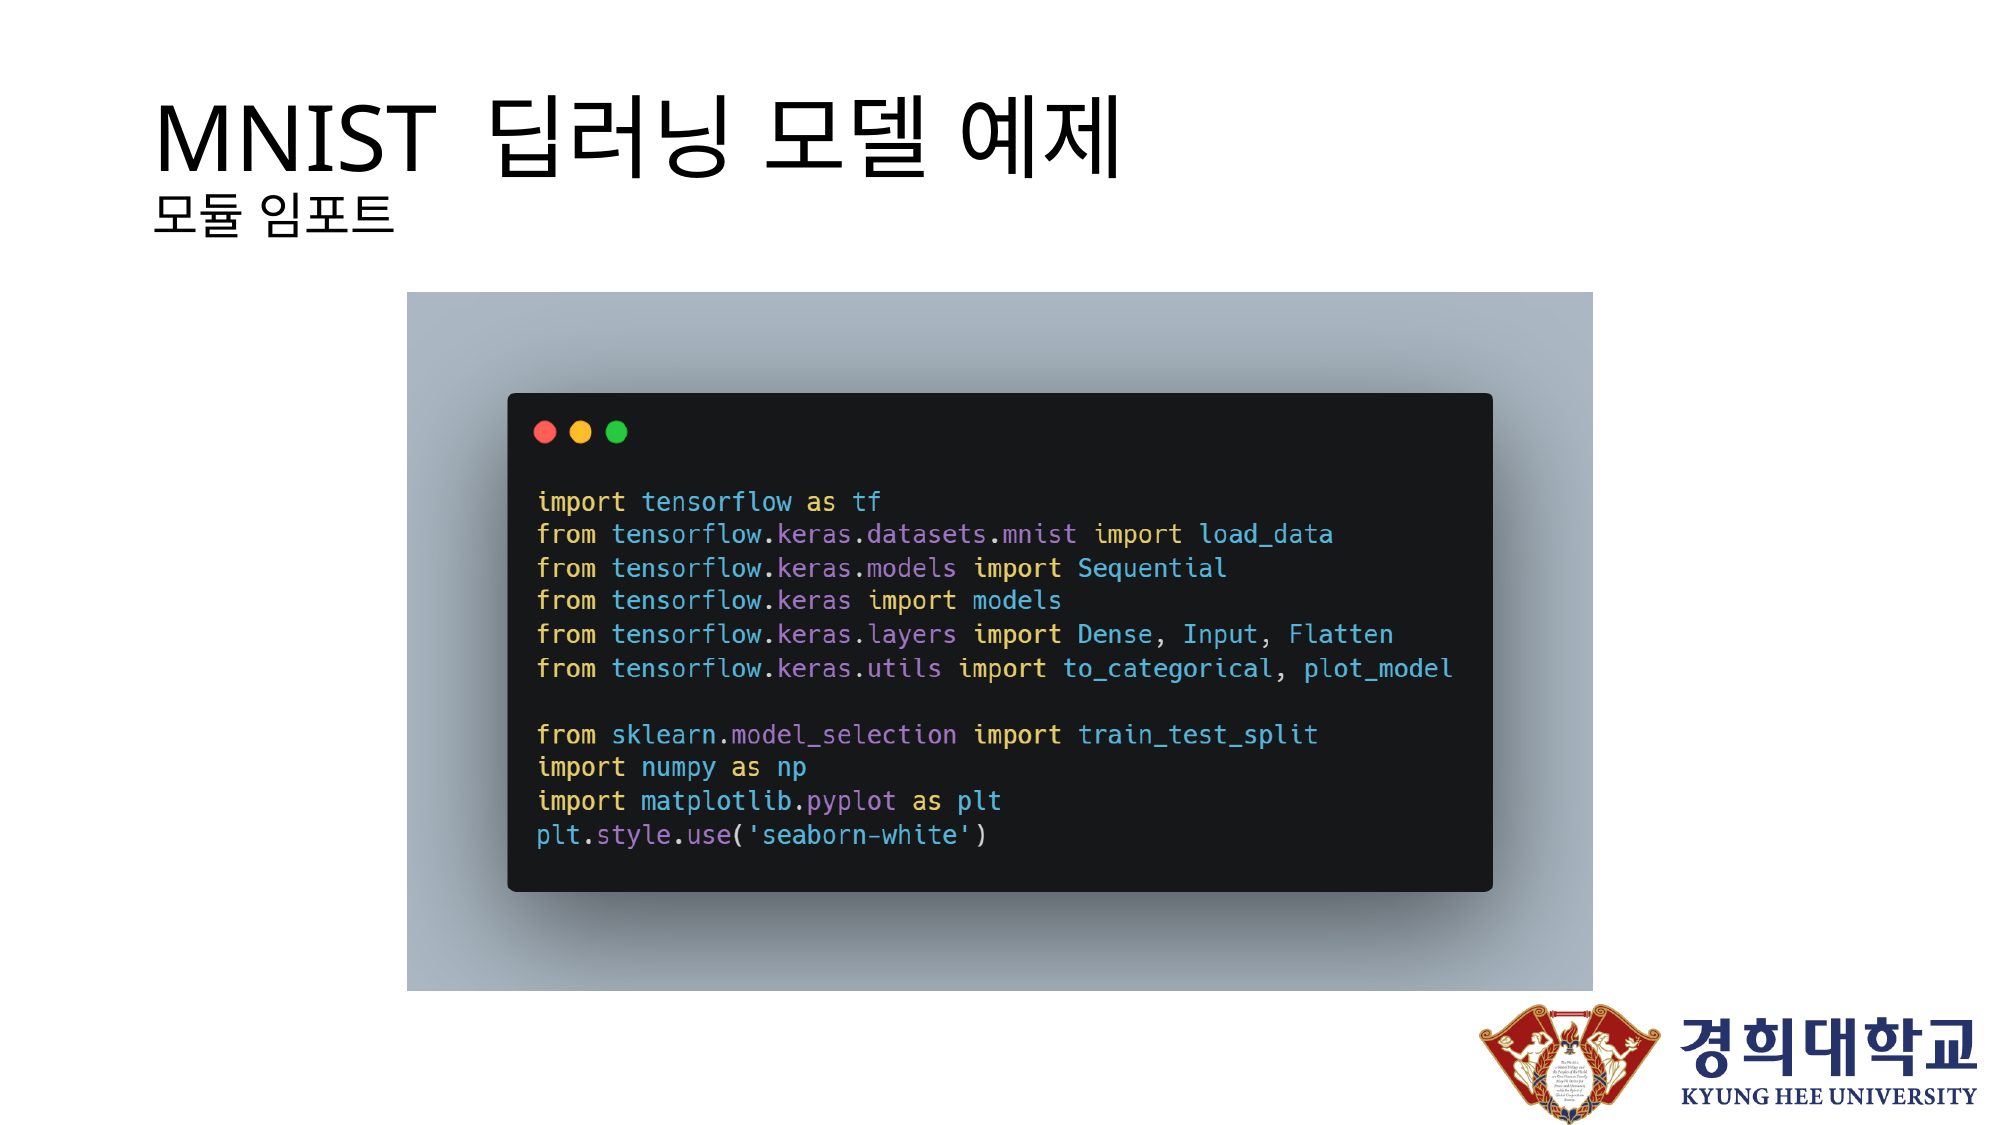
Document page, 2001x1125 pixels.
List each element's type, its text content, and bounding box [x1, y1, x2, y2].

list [407, 291, 1593, 991]
picture [1479, 1004, 1977, 1125]
title MNIST 딥러닝 모델 예제 모듈 임포트 [137, 59, 1863, 278]
